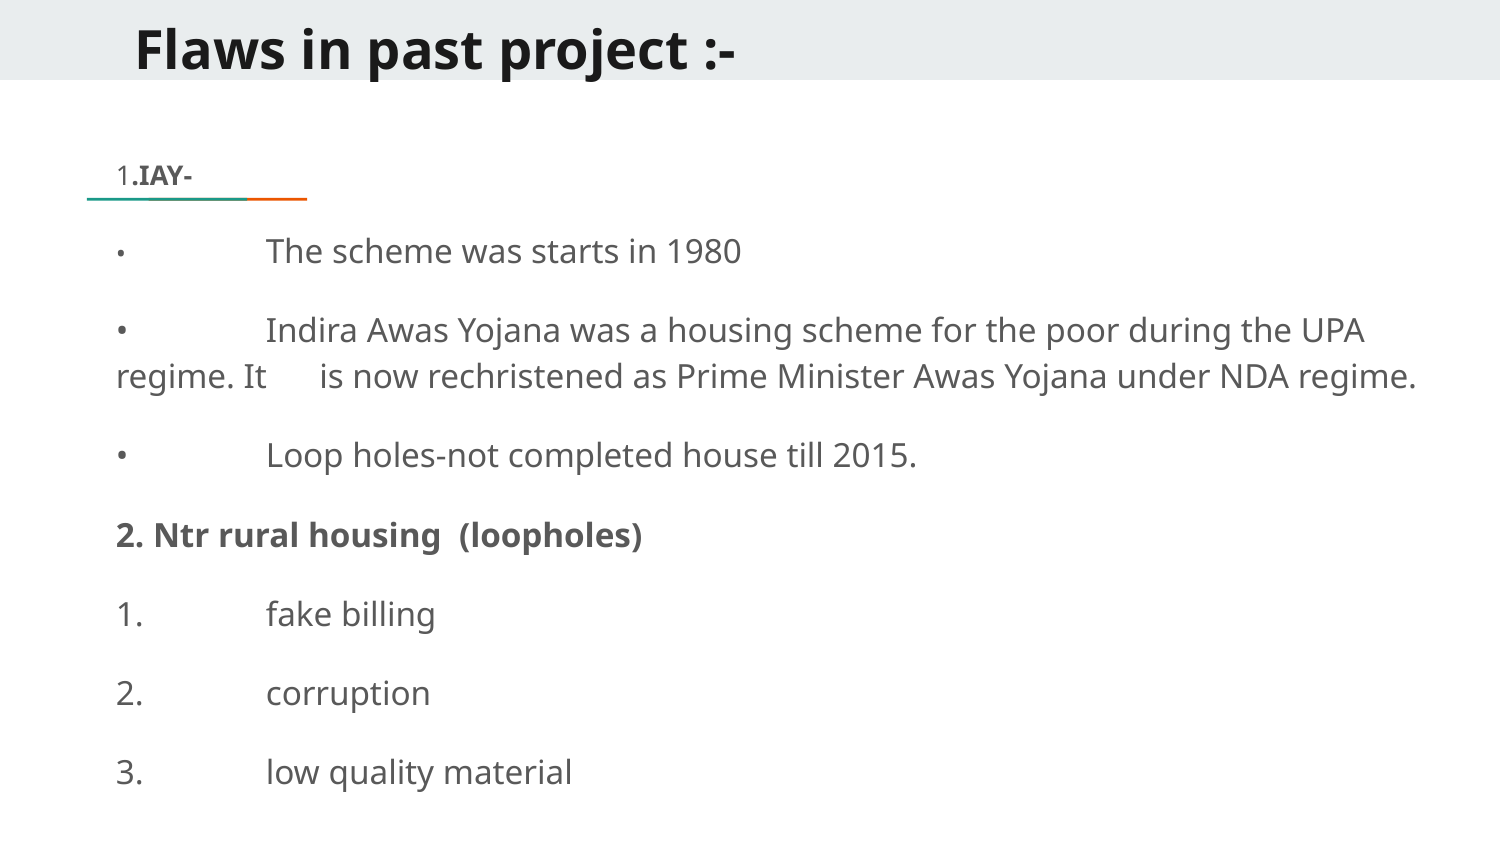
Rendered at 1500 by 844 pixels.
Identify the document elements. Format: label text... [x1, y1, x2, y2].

list 1.IAY- • The scheme was starts in 1980 • Indira Awas Yojana was a housing scheme for the poor during the UPA regime. It is now rechristened as Prime Minister Awas Yojana under NDA regime. • Loop holes-not completed house till 2015. 2. Ntr rural housing (loopholes) 1. fake billing 2. corruption 3. low quality material [100, 72, 1476, 823]
title Flaws in past project :- [119, 0, 1381, 72]
